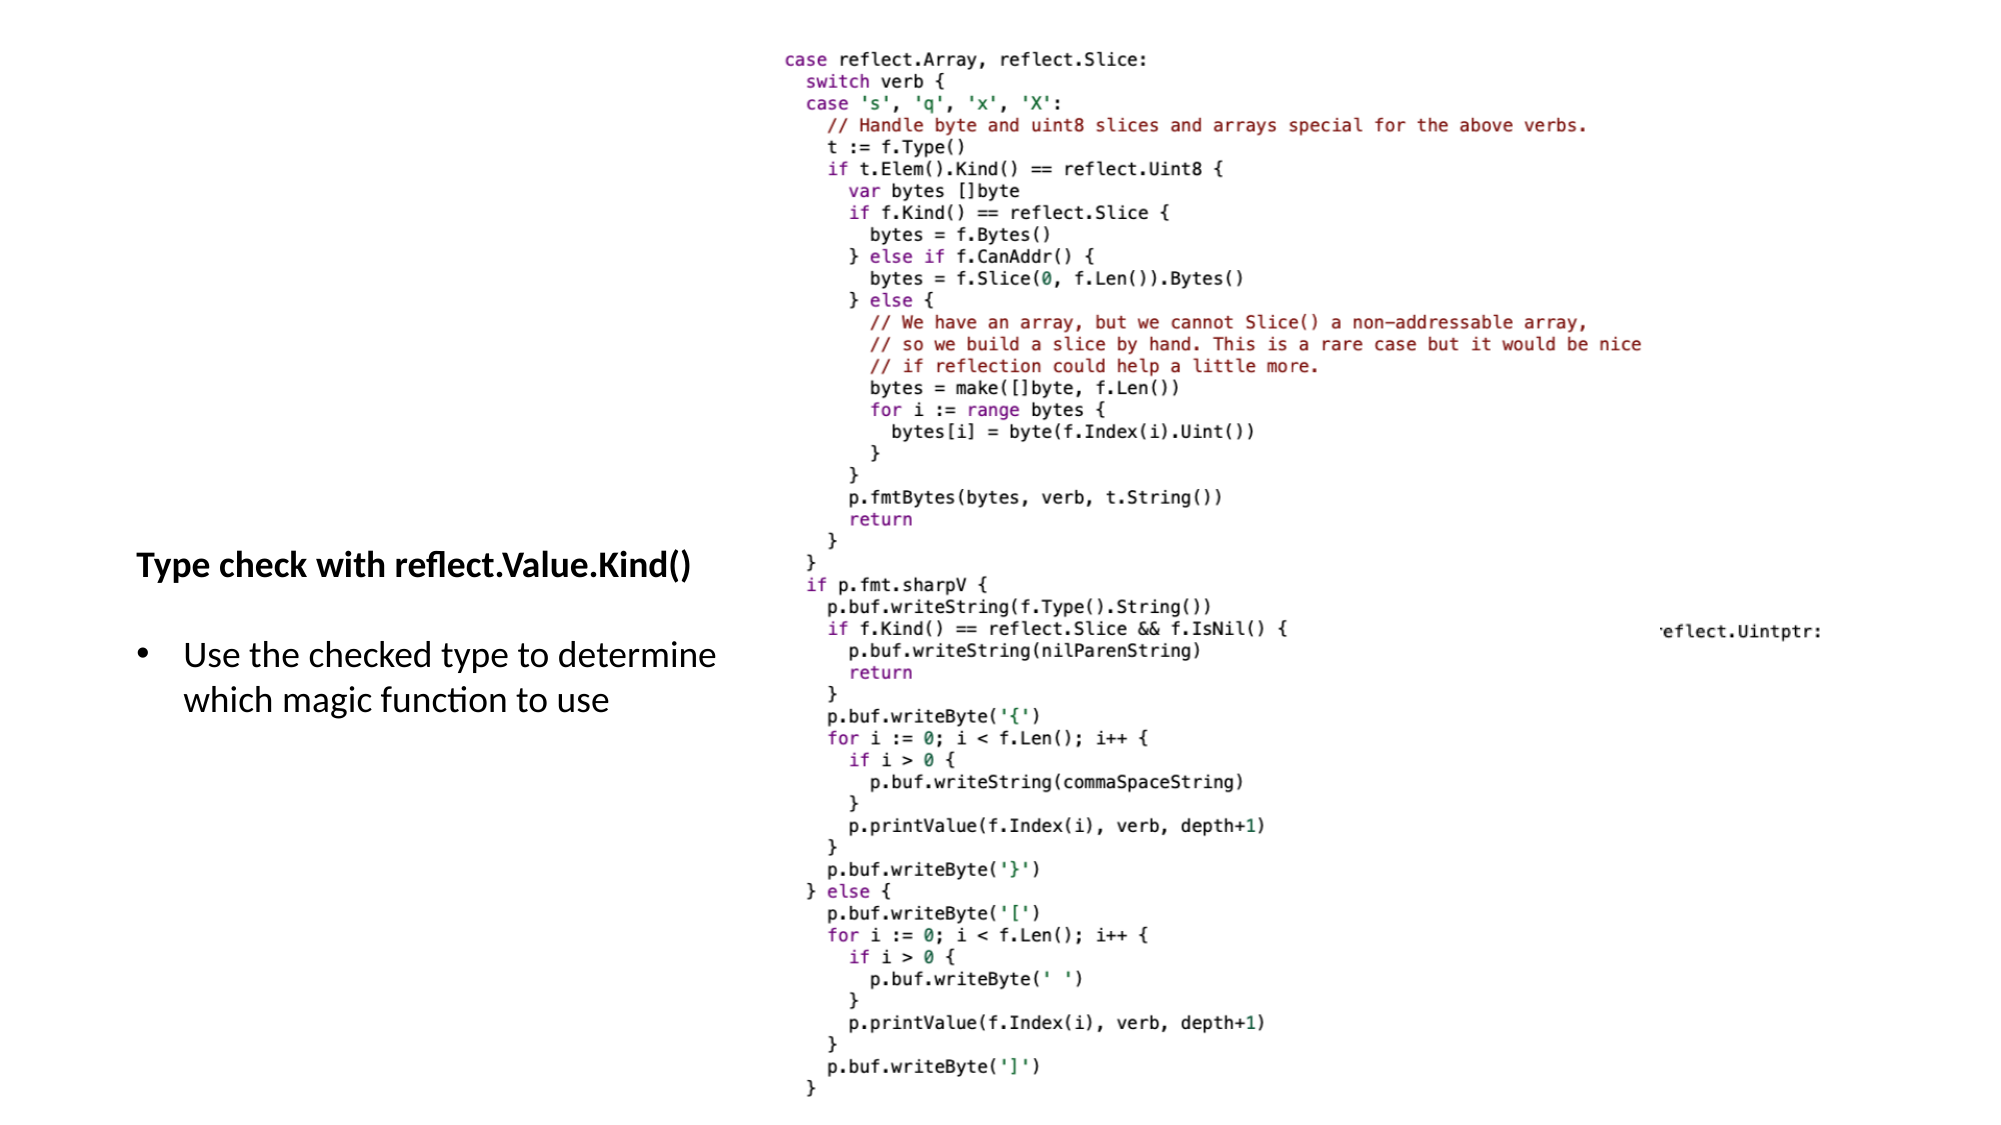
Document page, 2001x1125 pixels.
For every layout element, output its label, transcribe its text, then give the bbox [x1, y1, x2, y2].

text_box Type check with reflect.Value.Kind() Use the checked type to determine which magic function to use [121, 532, 769, 727]
picture [769, 47, 1836, 1102]
